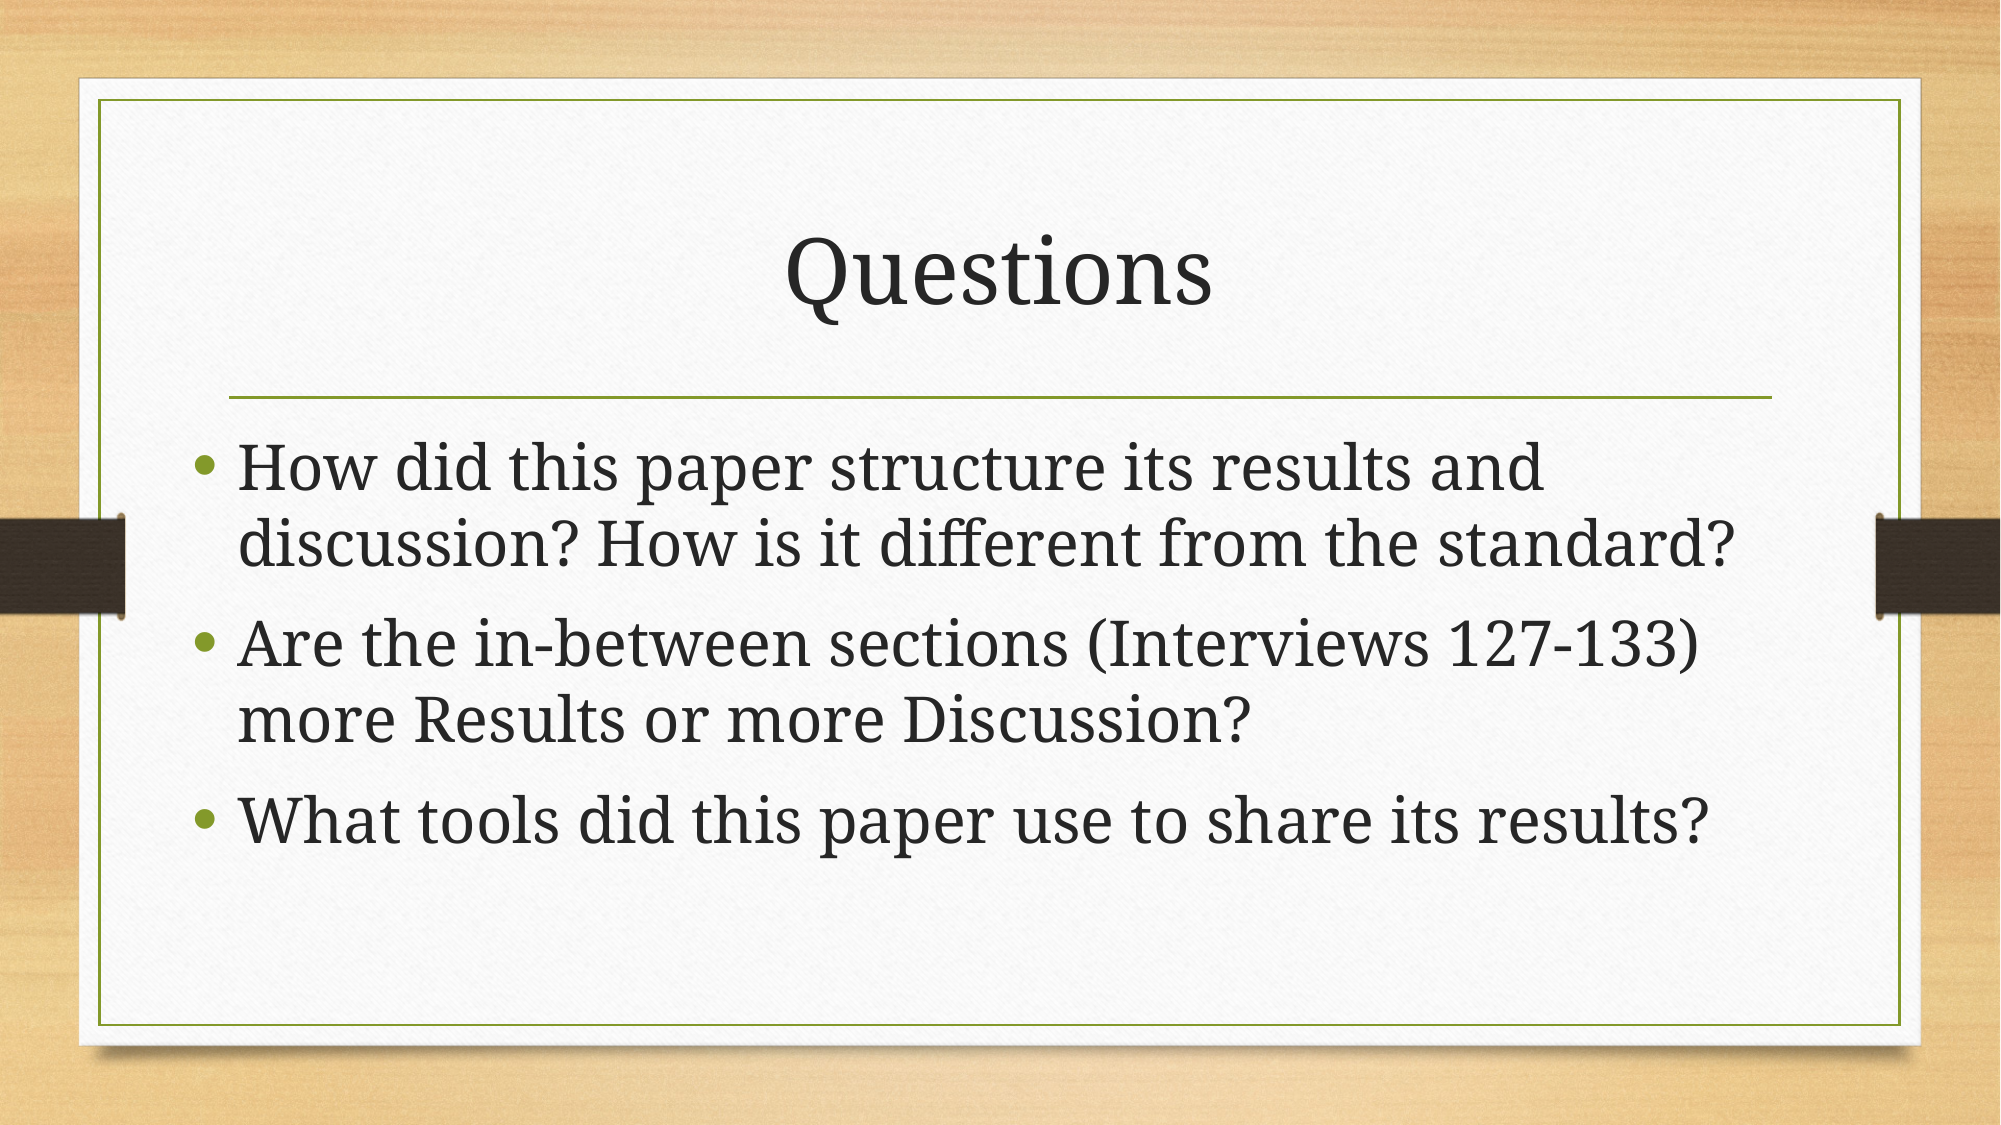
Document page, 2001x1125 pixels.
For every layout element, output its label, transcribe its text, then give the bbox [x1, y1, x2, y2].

list How did this paper structure its results and discussion? How is it different from the standard? Are the in-between sections (Interviews 127-133) more Results or more Discussion? What tools did this paper use to share its results? [177, 419, 1788, 991]
title Questions [212, 161, 1788, 375]
picture [0, 0, 2001, 1125]
